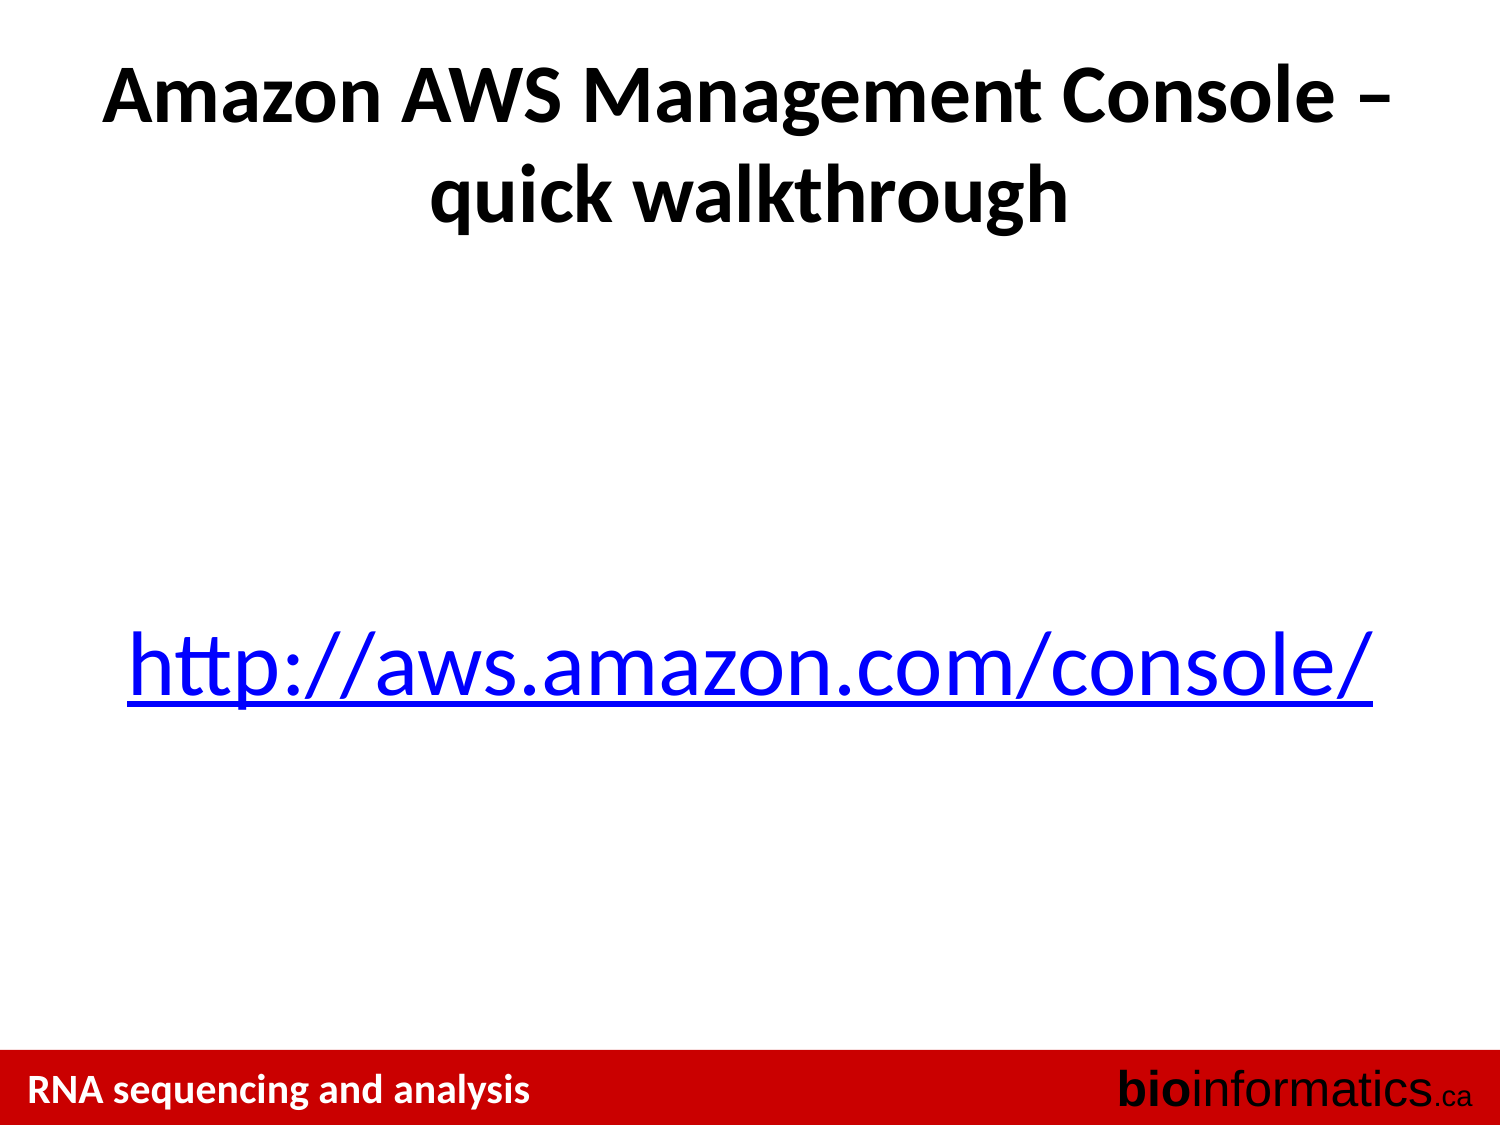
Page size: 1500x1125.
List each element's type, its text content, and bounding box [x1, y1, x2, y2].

list http://aws.amazon.com/console/ [24, 262, 1475, 1038]
title Amazon AWS Management Console – quick walkthrough [24, 45, 1475, 233]
